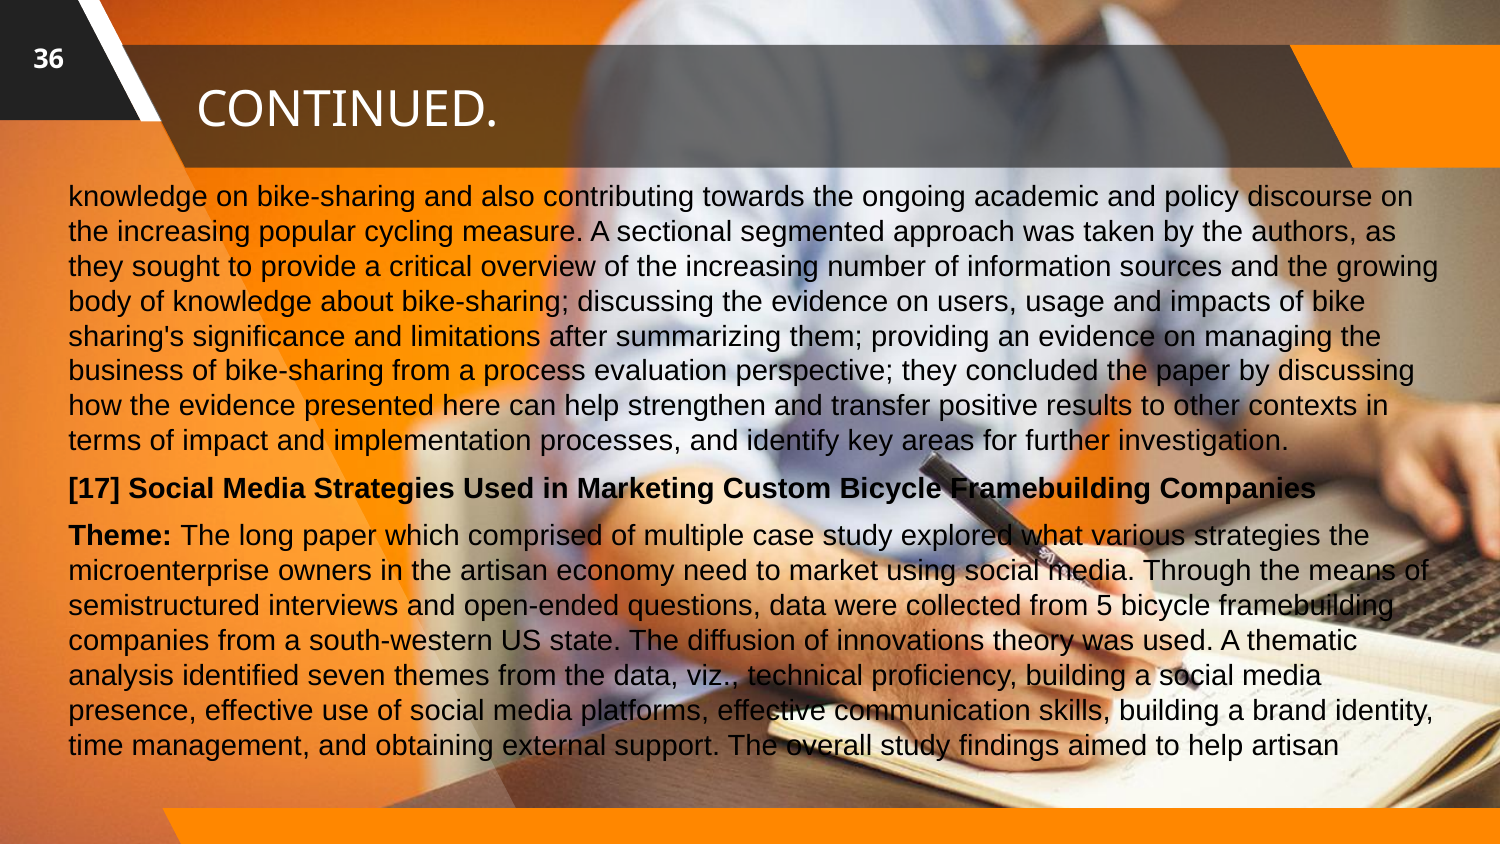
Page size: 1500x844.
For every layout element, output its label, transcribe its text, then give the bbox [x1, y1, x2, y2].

table_cell Md Doulotuzzaman Xames, Jannatul Shefa, Ferdous Sarwar, "Bicycle industry as a post‑pandemic green recovery driver in an emerging economy: a SWOT analysis", Springer-Verlag GmbH Germany, part of Springer Nature 2022 (Environmental Science and Pollution Research), July 2022. [0, 121, 516, 844]
picture [476, 168, 1500, 808]
title CONTINUED. [181, 45, 1285, 169]
slide_number 36 [0, 0, 98, 121]
text_box knowledge on bike-sharing and also contributing towards the ongoing academic and policy discourse on the increasing popular cycling measure. A sectional segmented approach was taken by the authors, as they sought to provide a critical overview of the increasing number of information sources and the growing body of knowledge about bike-sharing; discussing the evidence on users, usage and impacts of bike sharing's significance and limitations after summarizing them; providing an evidence on managing the business of bike-sharing from a process evaluation perspective; they concluded the paper by discussing how the evidence presented here can help strengthen and transfer positive results to other contexts in terms of impact and implementation processes, and identify key areas for further investigation. [17] Social Media Strategies Used in Marketing Custom Bicycle Framebuilding Companies Theme: The long paper which comprised of multiple case study explored what various strategies the microenterprise owners in the artisan economy need to market using social media. Through the means of semistructured interviews and open-ended questions, data were collected from 5 bicycle framebuilding companies from a south-western US state. The diffusion of innovations theory was used. A thematic analysis identified seven themes from the data, viz., technical proficiency, building a social media presence, effective use of social media platforms, effective communication skills, building a brand identity, time management, and obtaining external support. The overall study findings aimed to help artisan [53, 161, 1471, 729]
picture [100, 0, 1500, 44]
